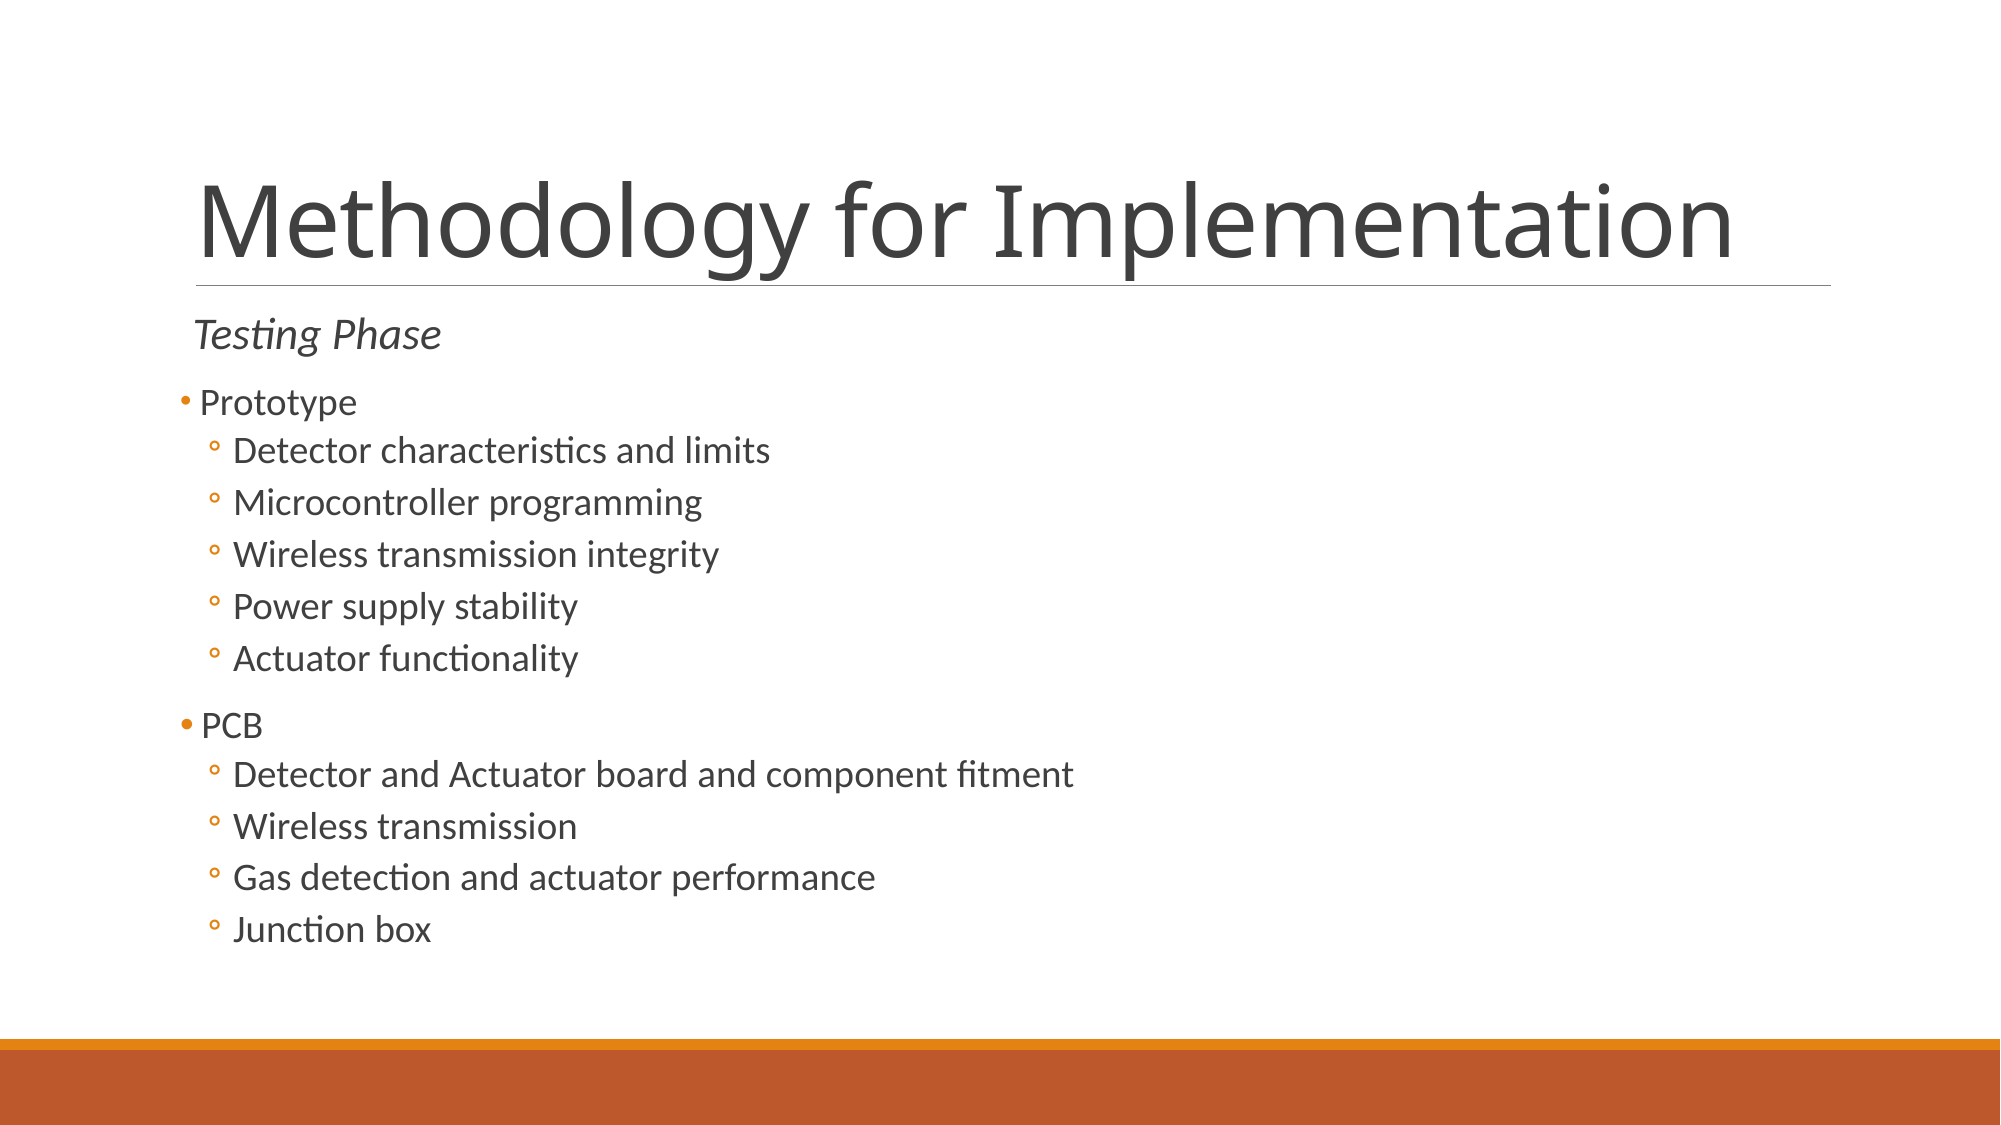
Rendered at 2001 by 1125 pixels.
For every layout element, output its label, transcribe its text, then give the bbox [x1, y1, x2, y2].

title Methodology for Implementation [180, 47, 1830, 285]
list Testing Phase Prototype Detector characteristics and limits Microcontroller programming Wireless transmission integrity Power supply stability Actuator functionality PCB Detector and Actuator board and component fitment Wireless transmission Gas detection and actuator performance Junction box [180, 302, 1830, 963]
